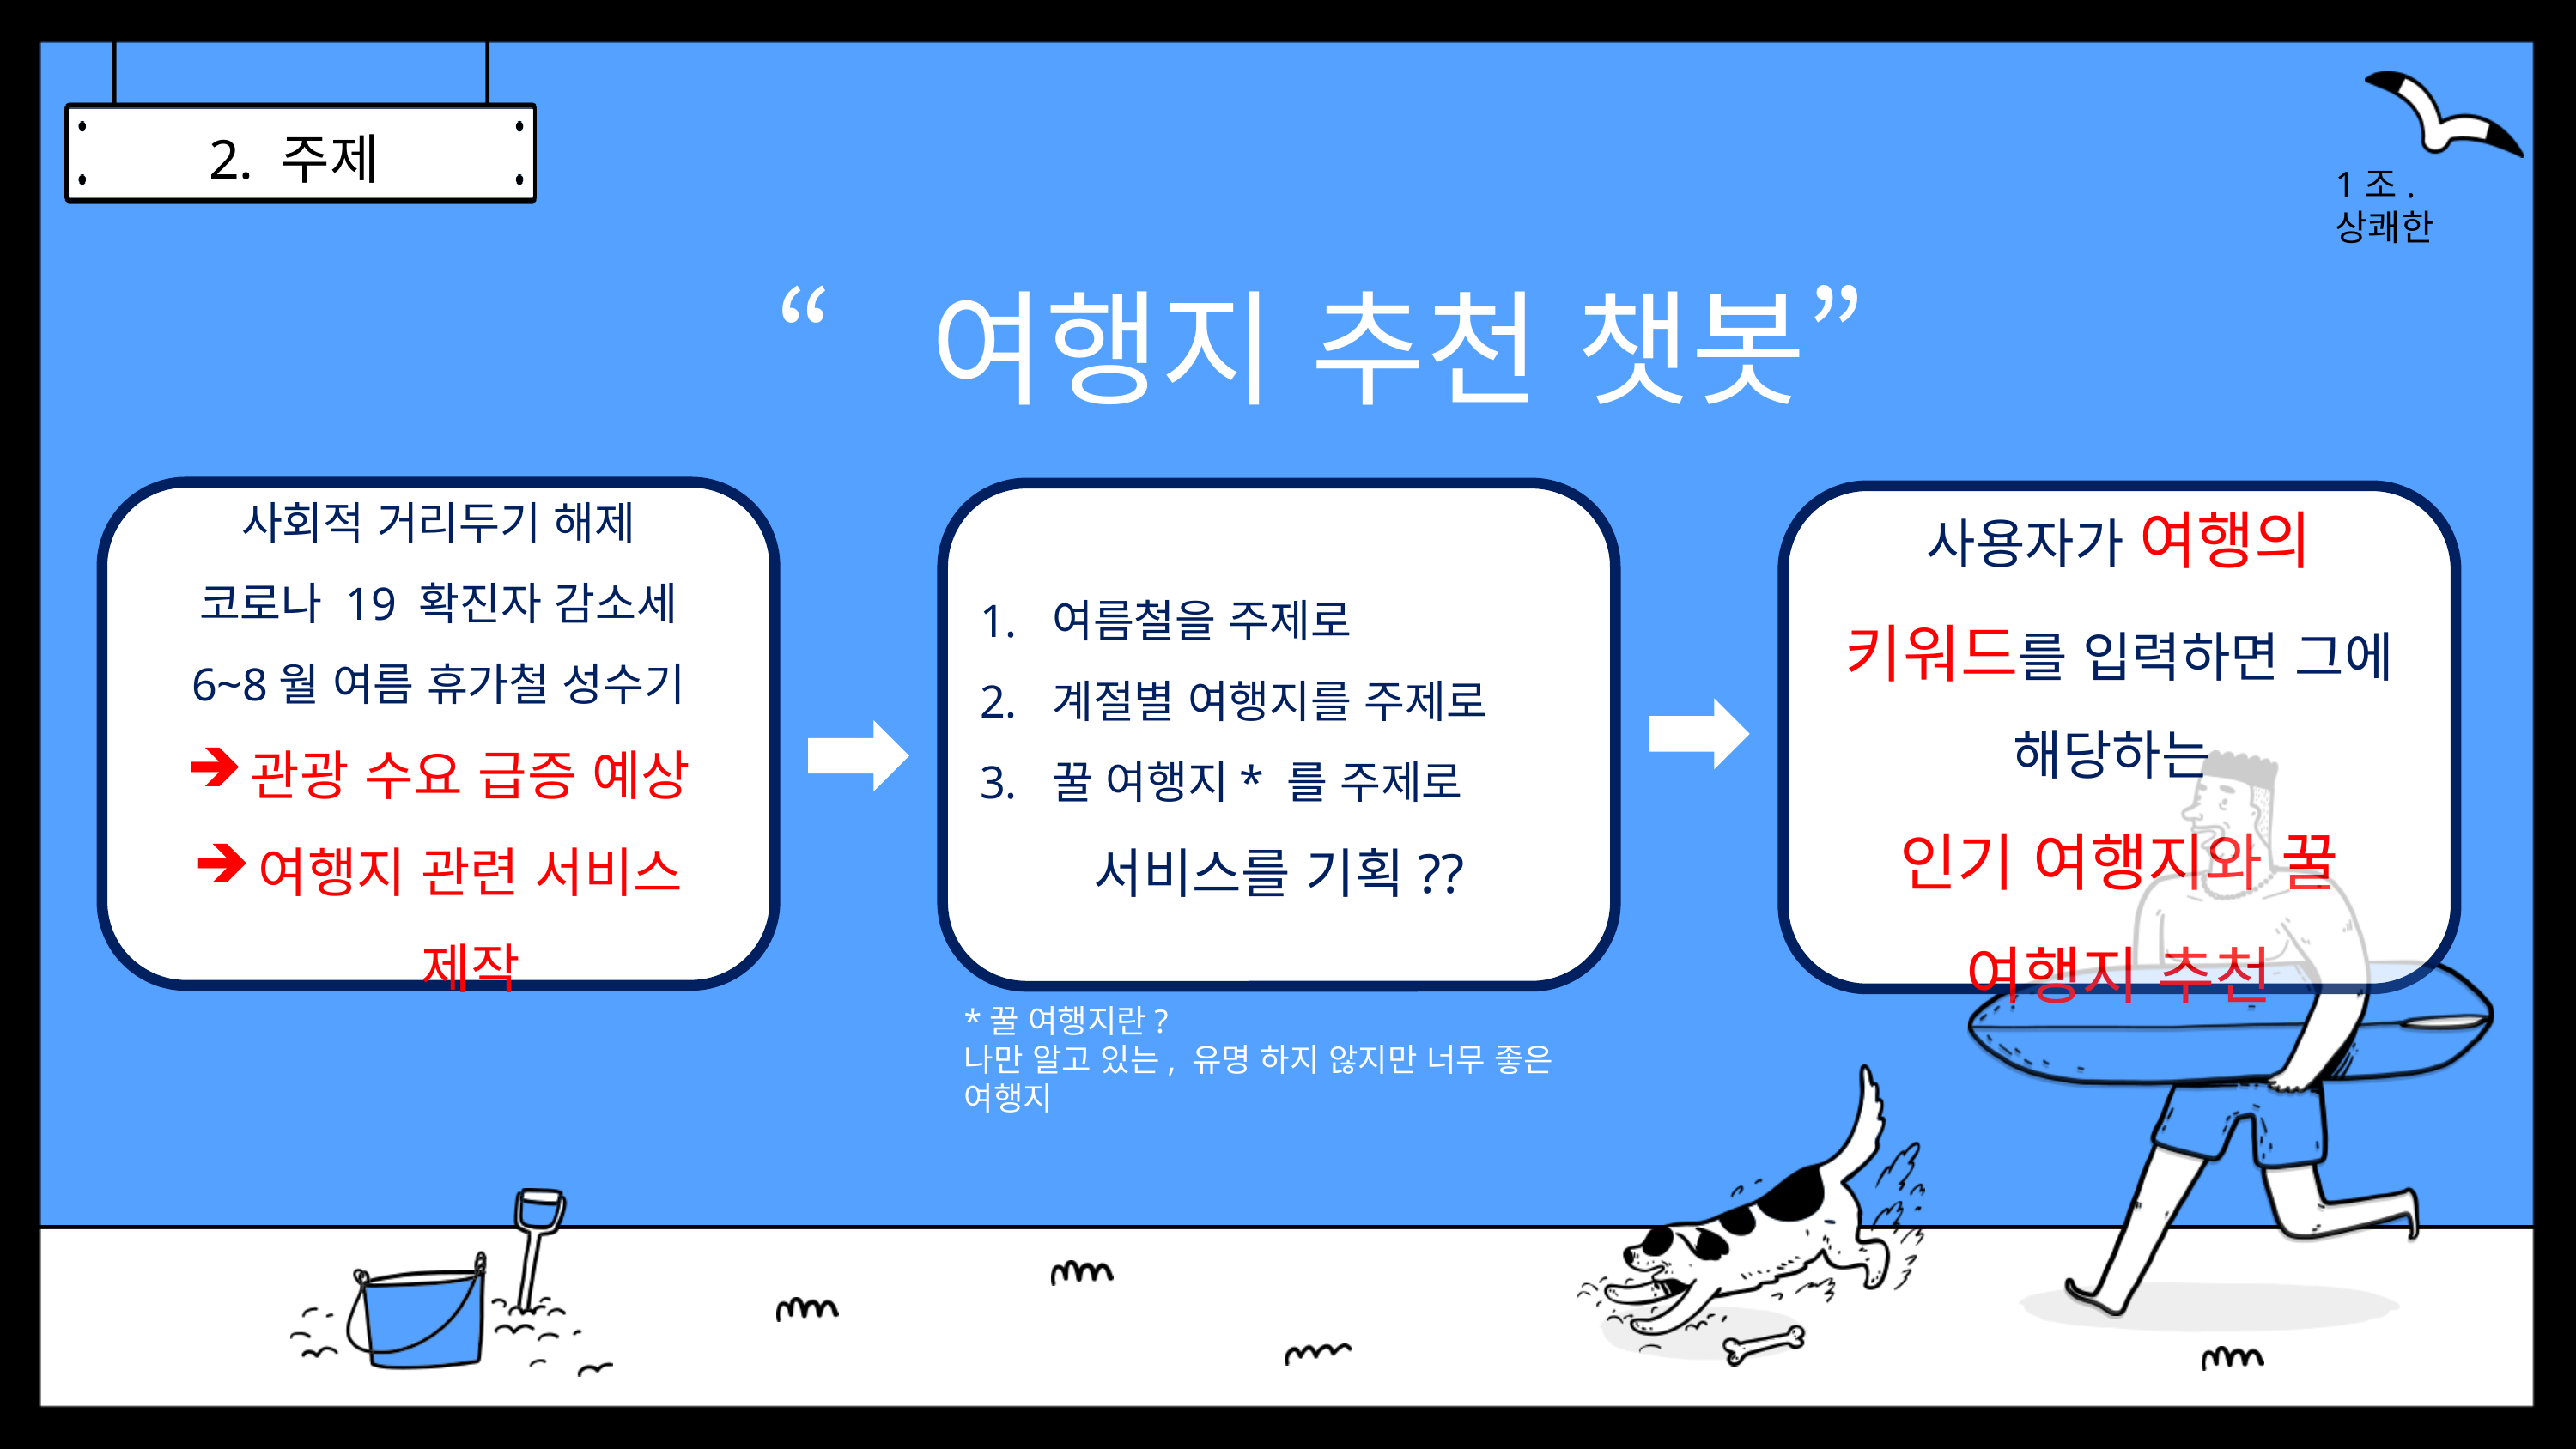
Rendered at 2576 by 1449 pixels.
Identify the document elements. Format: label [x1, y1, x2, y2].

text_box [2322, 71, 2524, 213]
text_box [2202, 1346, 2264, 1372]
text_box [64, 15, 538, 204]
picture [1967, 750, 2494, 1319]
text_box [0, 0, 2576, 1449]
